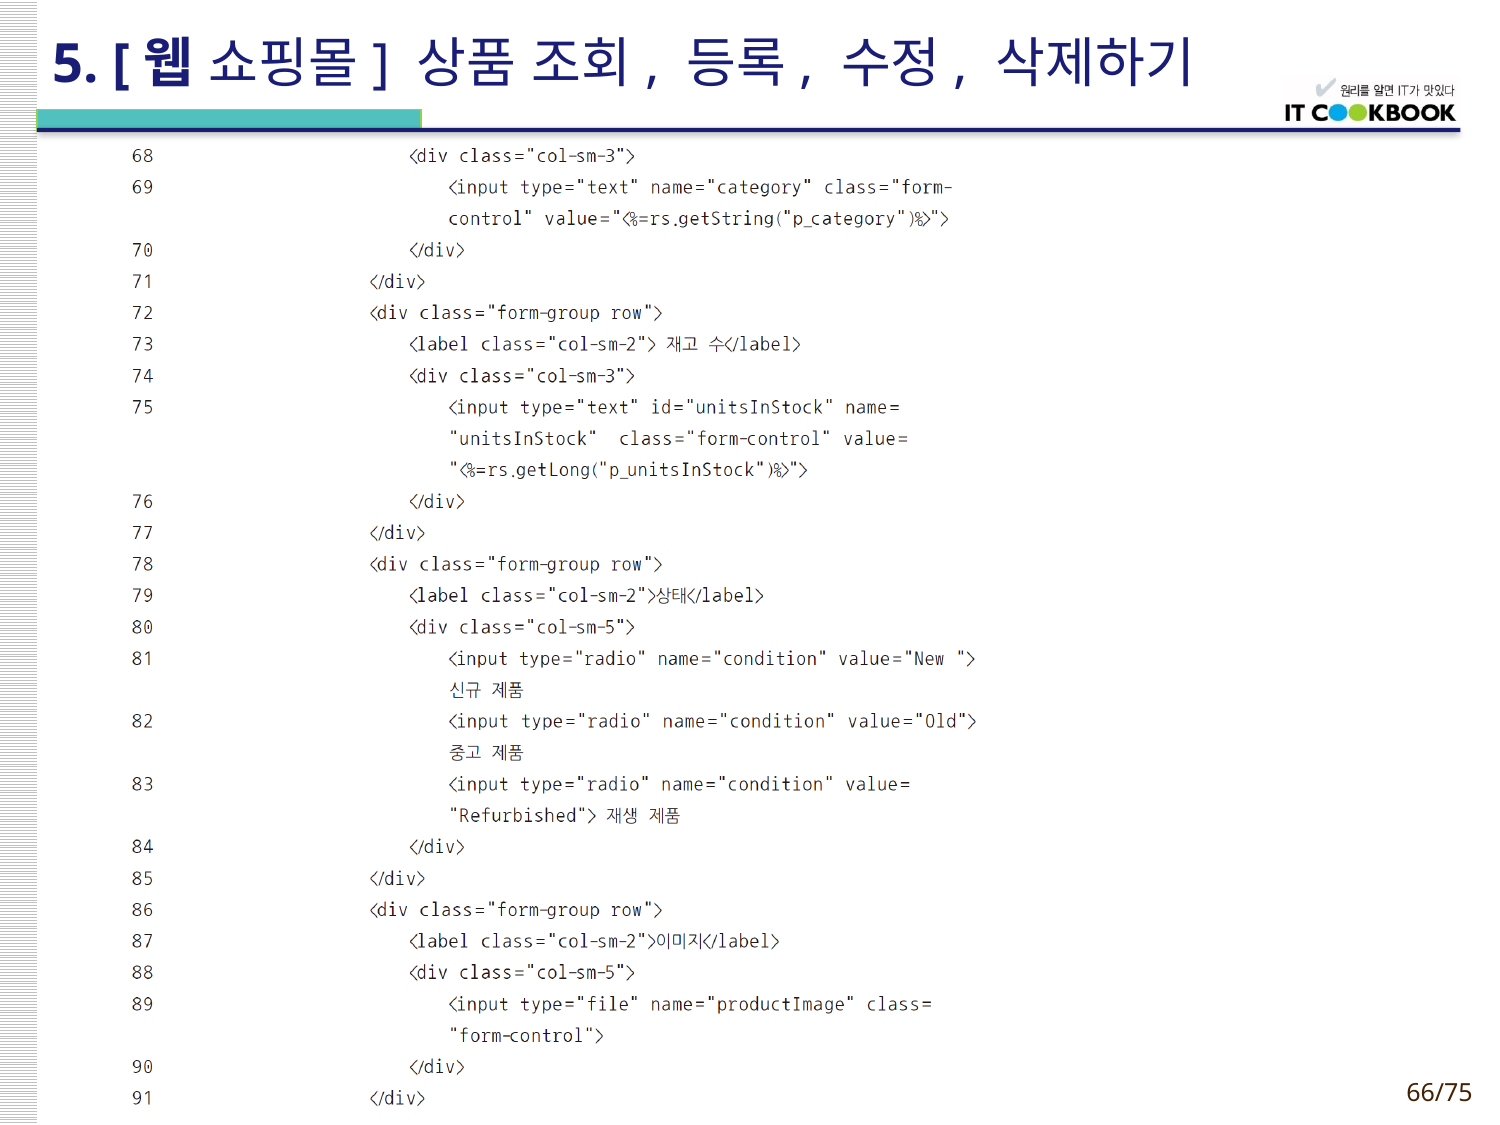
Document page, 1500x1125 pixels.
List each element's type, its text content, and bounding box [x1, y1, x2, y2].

picture [1281, 75, 1459, 123]
picture [100, 148, 1070, 1118]
title 5. [웹 쇼핑몰] 상품 조회, 등록, 수정, 삭제하기 [37, 13, 1278, 109]
